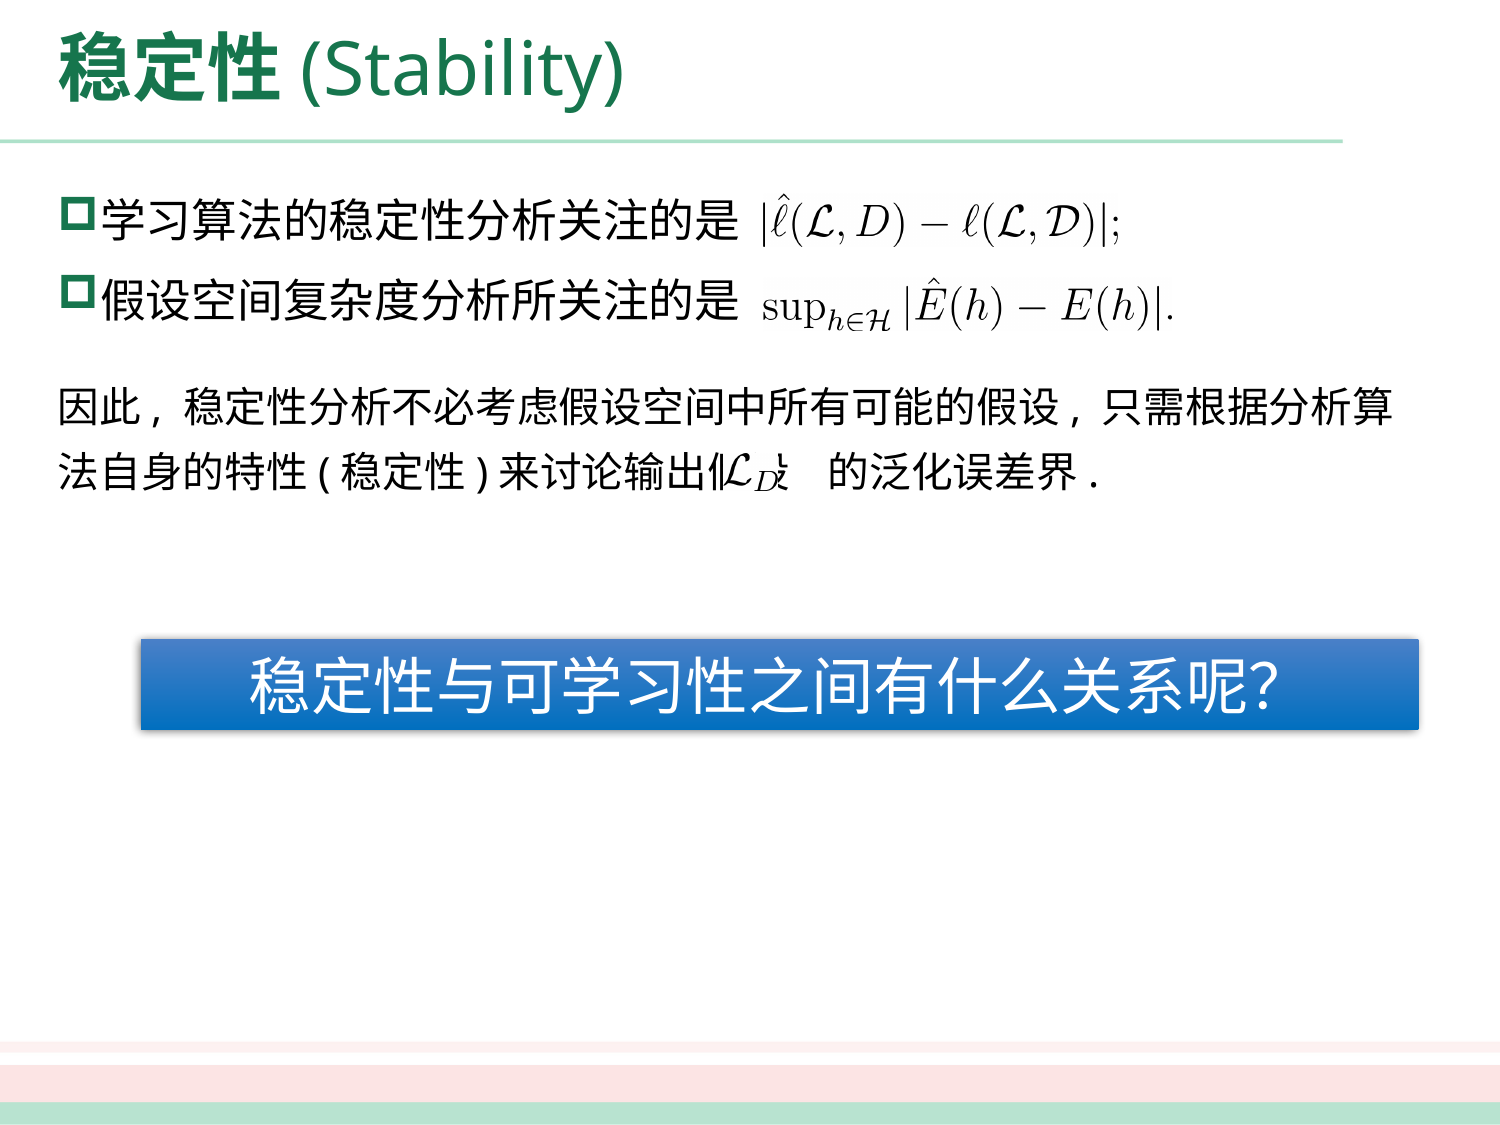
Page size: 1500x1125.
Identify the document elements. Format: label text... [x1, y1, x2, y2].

picture [0, 0, 1500, 1125]
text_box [762, 190, 1120, 251]
title 稳定性(Stability) [42, 7, 1337, 135]
text_box 稳定性与可学习性之间有什么关系呢？ [141, 639, 1419, 730]
list 学习算法的稳定性分析关注的是 假设空间复杂度分析所关注的是 因此, 稳定性分析不必考虑假设空间中所有可能的假设, 只需根据分析算法自身的特性(稳定性)来讨论输出假设 的泛化误差界. [42, 190, 1444, 685]
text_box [721, 449, 780, 496]
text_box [762, 273, 1174, 334]
